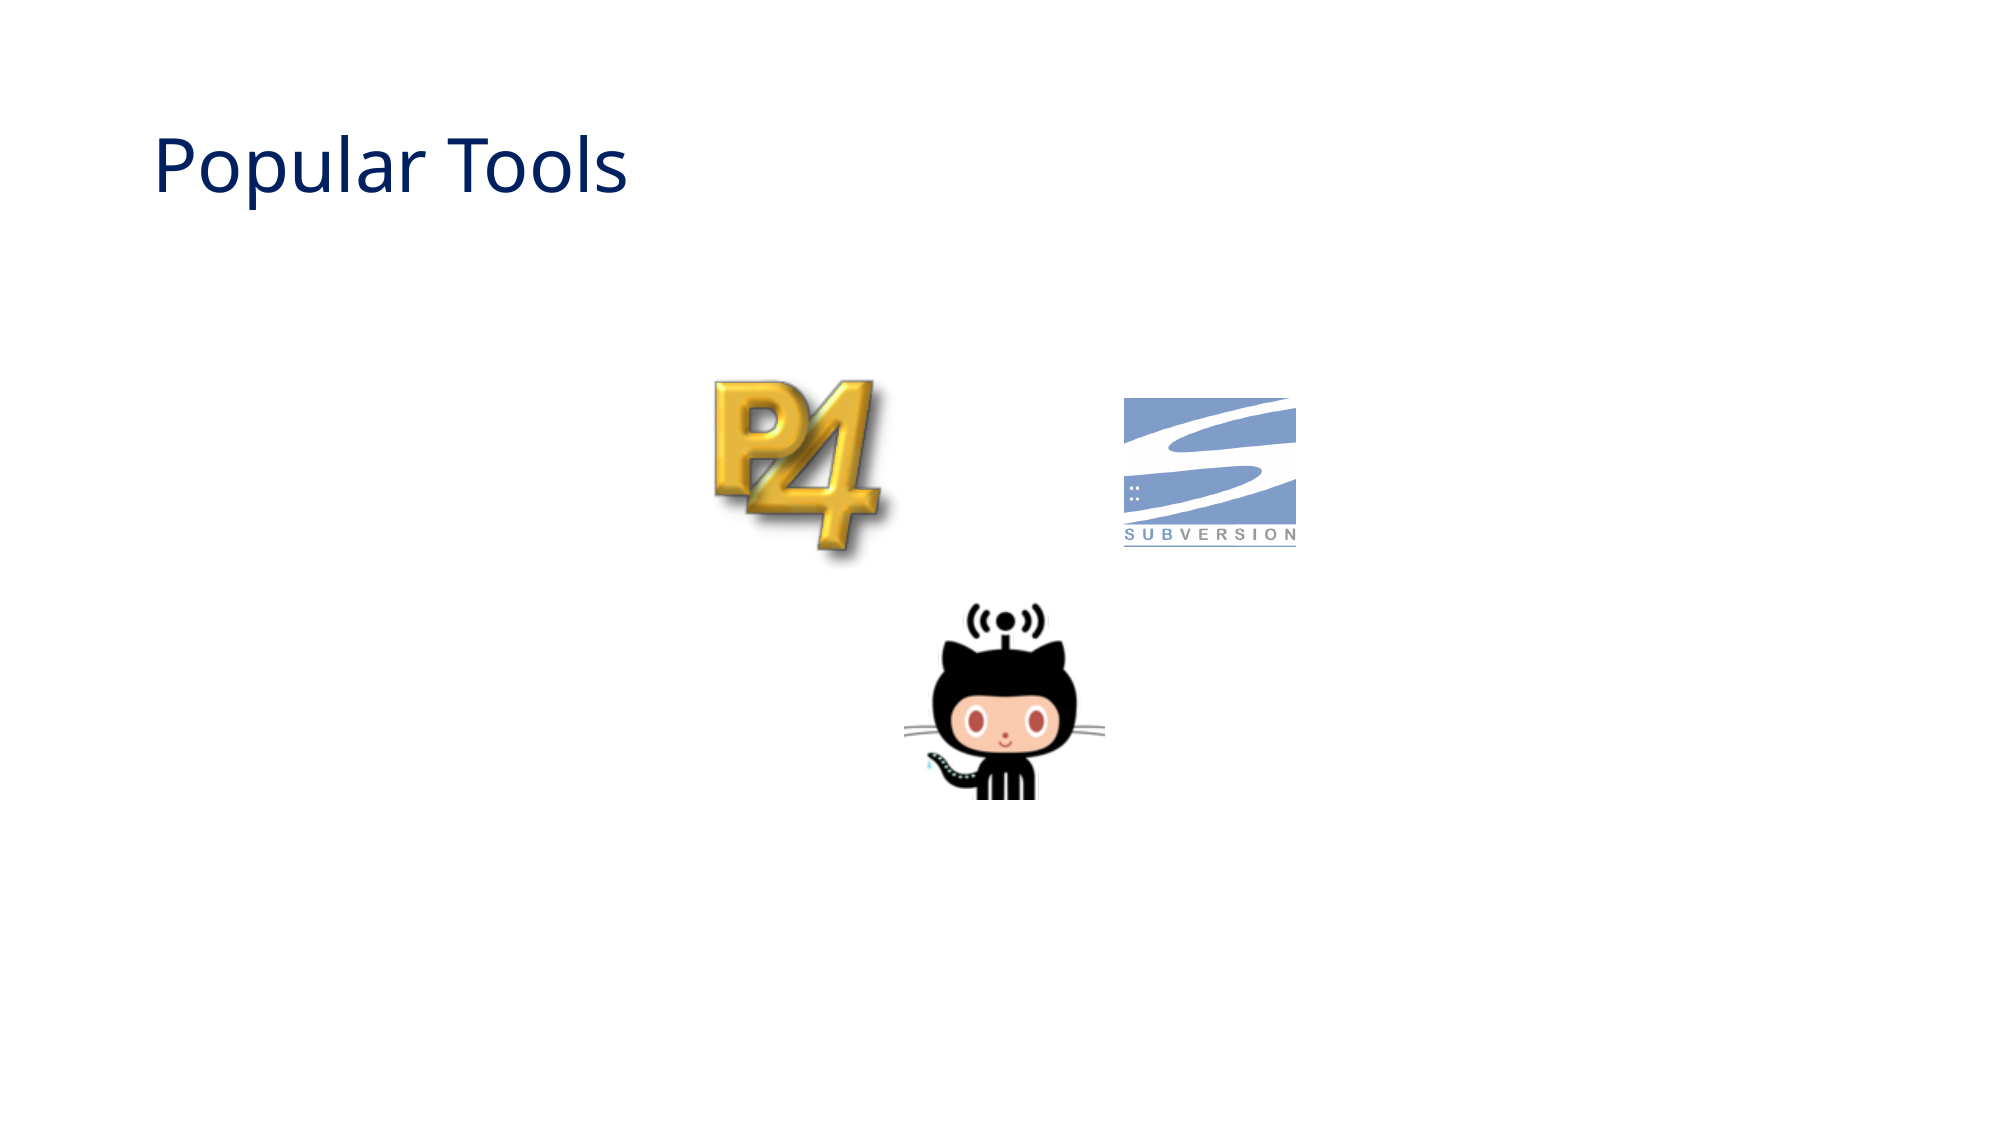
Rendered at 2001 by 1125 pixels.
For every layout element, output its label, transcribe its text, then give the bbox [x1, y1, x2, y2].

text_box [704, 372, 1296, 800]
title Popular Tools [137, 59, 1863, 278]
